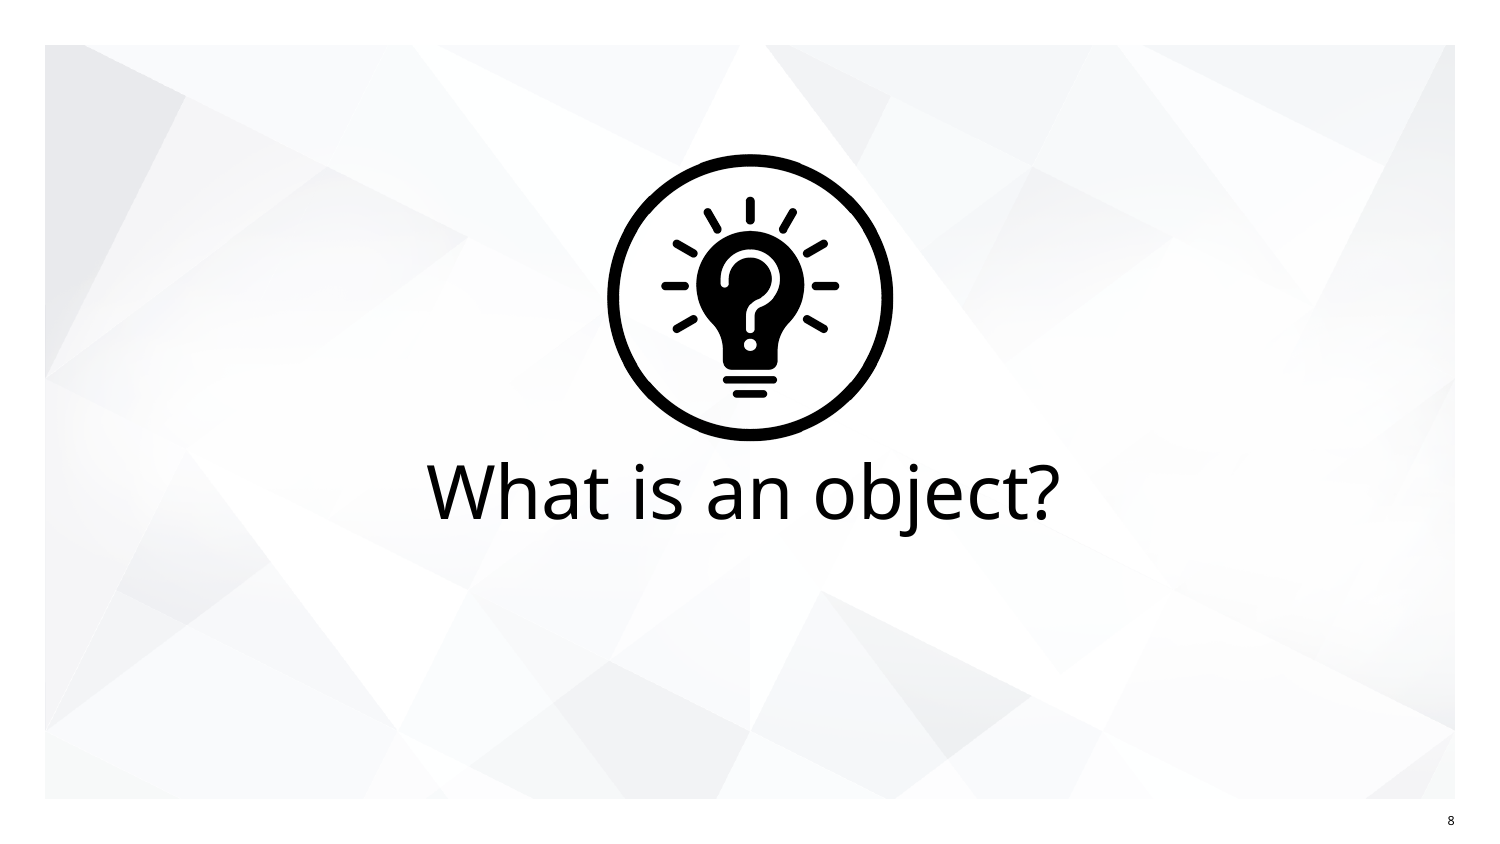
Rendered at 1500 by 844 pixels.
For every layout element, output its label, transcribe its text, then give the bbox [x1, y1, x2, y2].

picture [45, 45, 1455, 799]
title What is an object? [38, 430, 1449, 561]
